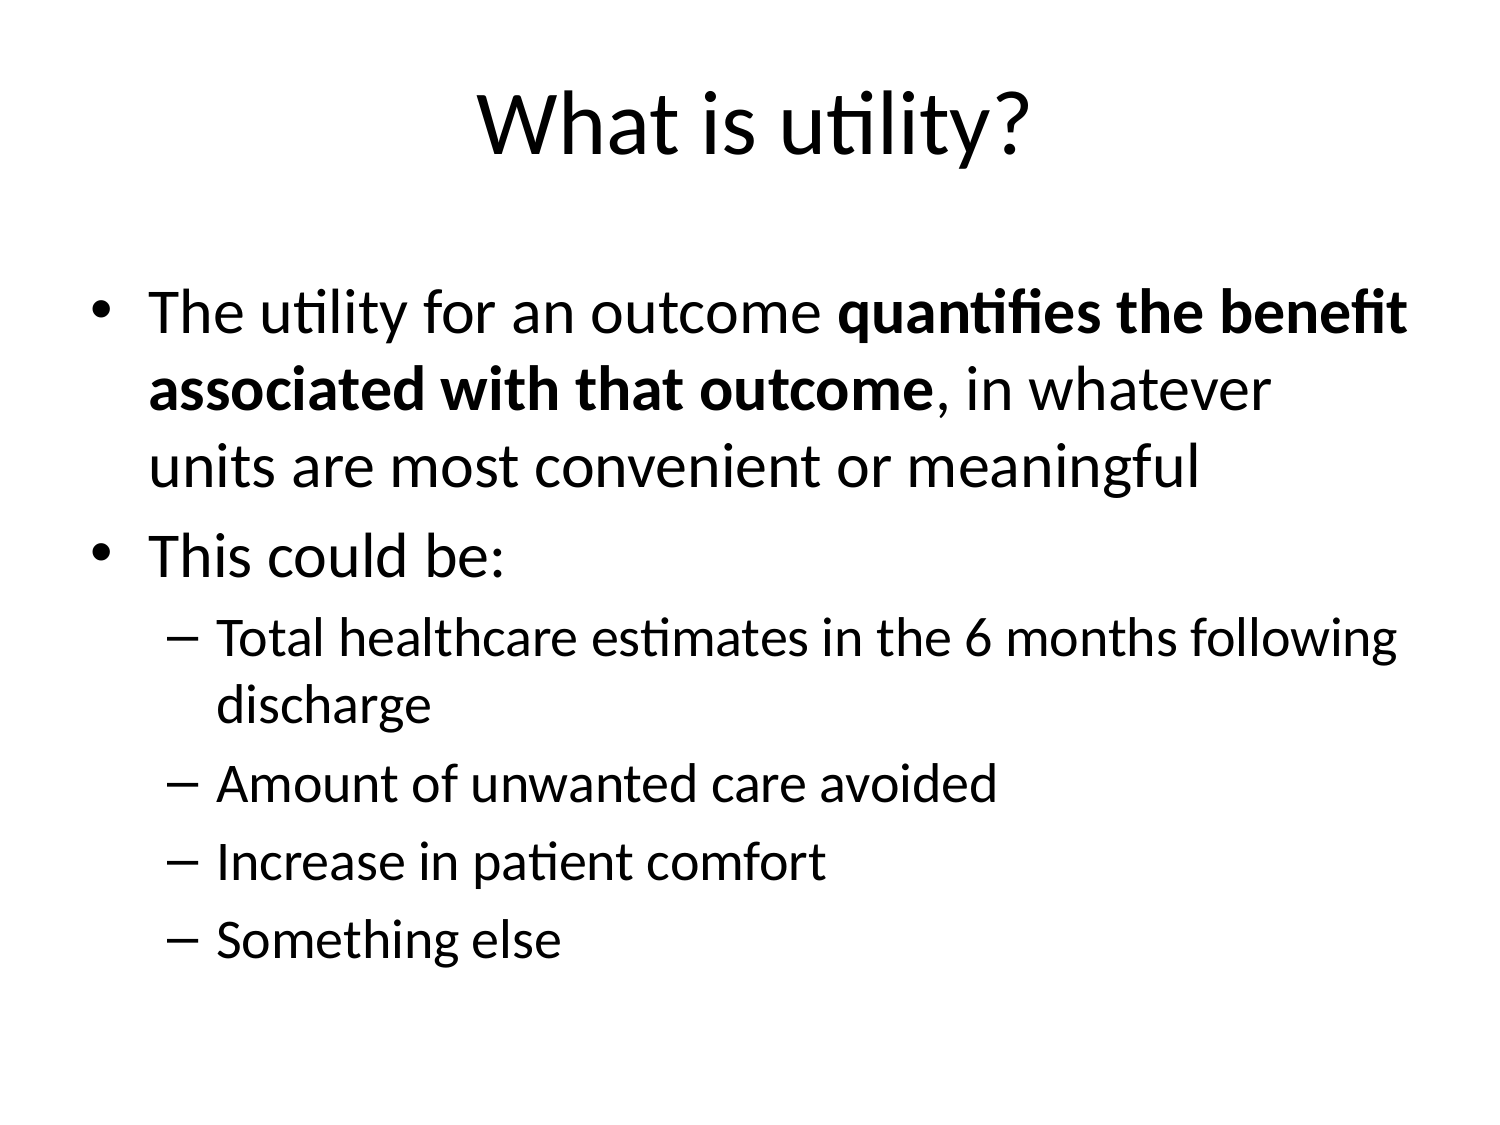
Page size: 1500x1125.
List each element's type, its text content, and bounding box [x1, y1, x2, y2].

list The utility for an outcome quantifies the benefit associated with that outcome, in whatever units are most convenient or meaningful This could be: Total healthcare estimates in the 6 months following discharge Amount of unwanted care avoided Increase in patient comfort Something else [75, 262, 1425, 1005]
title What is utility? [86, 54, 1425, 241]
